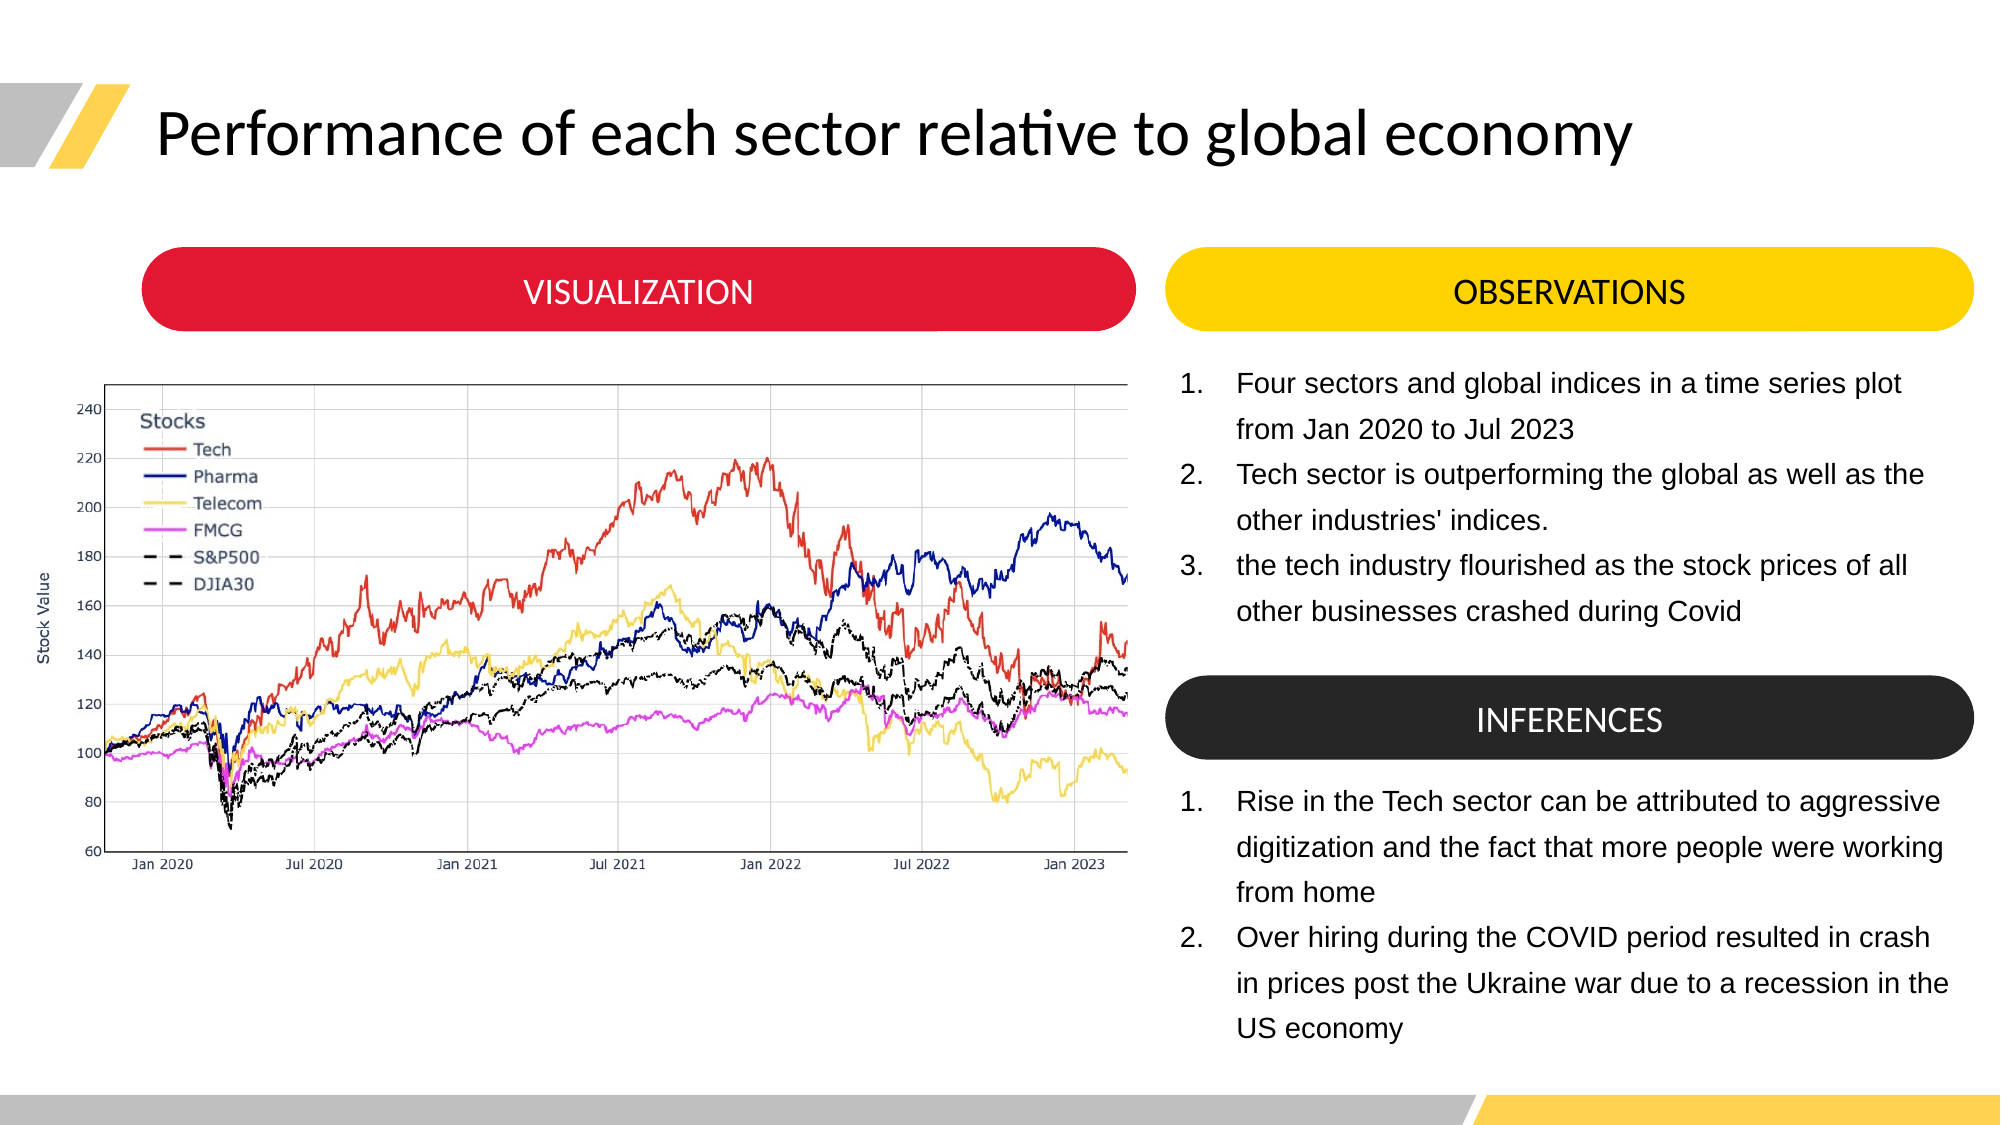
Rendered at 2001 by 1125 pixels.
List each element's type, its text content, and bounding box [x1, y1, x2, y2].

picture [25, 374, 1128, 880]
text_box Rise in the Tech sector can be attributed to aggressive digitization and the fact that more people were working from home Over hiring during the COVID period resulted in crash in prices post the Ukraine war due to a recession in the US economy [1163, 763, 1976, 1024]
text_box Four sectors and global indices in a time series plot from Jan 2020 to Jul 2023 Tech sector is outperforming the global as well as the other industries' indices. the tech industry flourished as the stock prices of all other businesses crashed during Covid [1163, 345, 1976, 751]
text_box OBSERVATIONS [1165, 247, 1975, 332]
text_box [47, 82, 133, 171]
text_box INFERENCES [1181, 751, 1958, 760]
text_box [0, 1094, 2000, 1125]
title Performance of each sector relative to global economy [141, 79, 1952, 188]
text_box [0, 80, 85, 170]
text_box VISUALIZATION [141, 247, 1137, 332]
